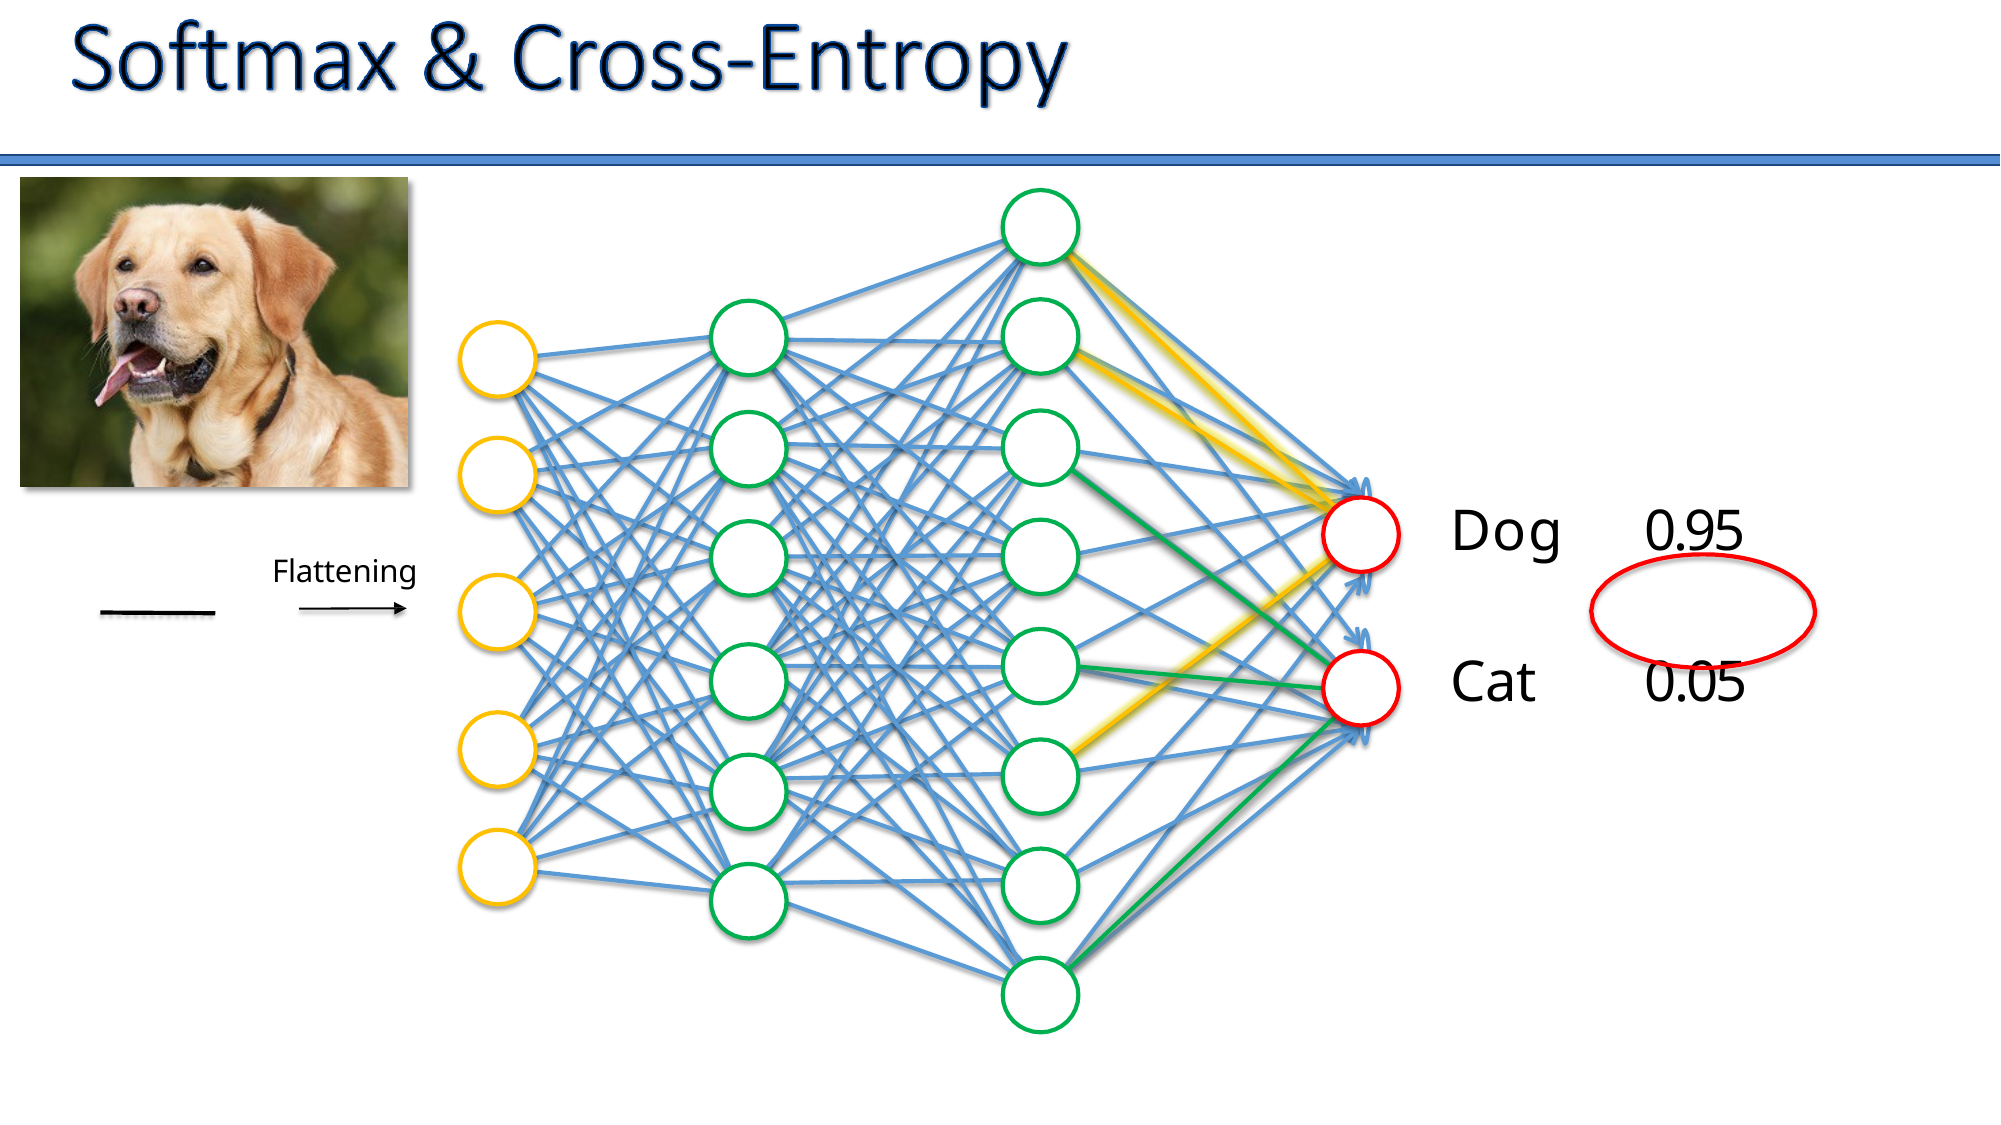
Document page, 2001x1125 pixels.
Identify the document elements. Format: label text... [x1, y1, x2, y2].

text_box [0, 153, 2000, 167]
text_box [291, 591, 427, 631]
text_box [15, 172, 422, 501]
text_box Cat 0.05 [1448, 643, 1760, 713]
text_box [93, 606, 225, 626]
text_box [1581, 548, 1824, 682]
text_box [450, 184, 1408, 1036]
title Dog 0.95 [1448, 432, 1758, 622]
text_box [421, 17, 1076, 115]
text_box Flattening [270, 549, 433, 590]
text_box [68, 14, 403, 98]
